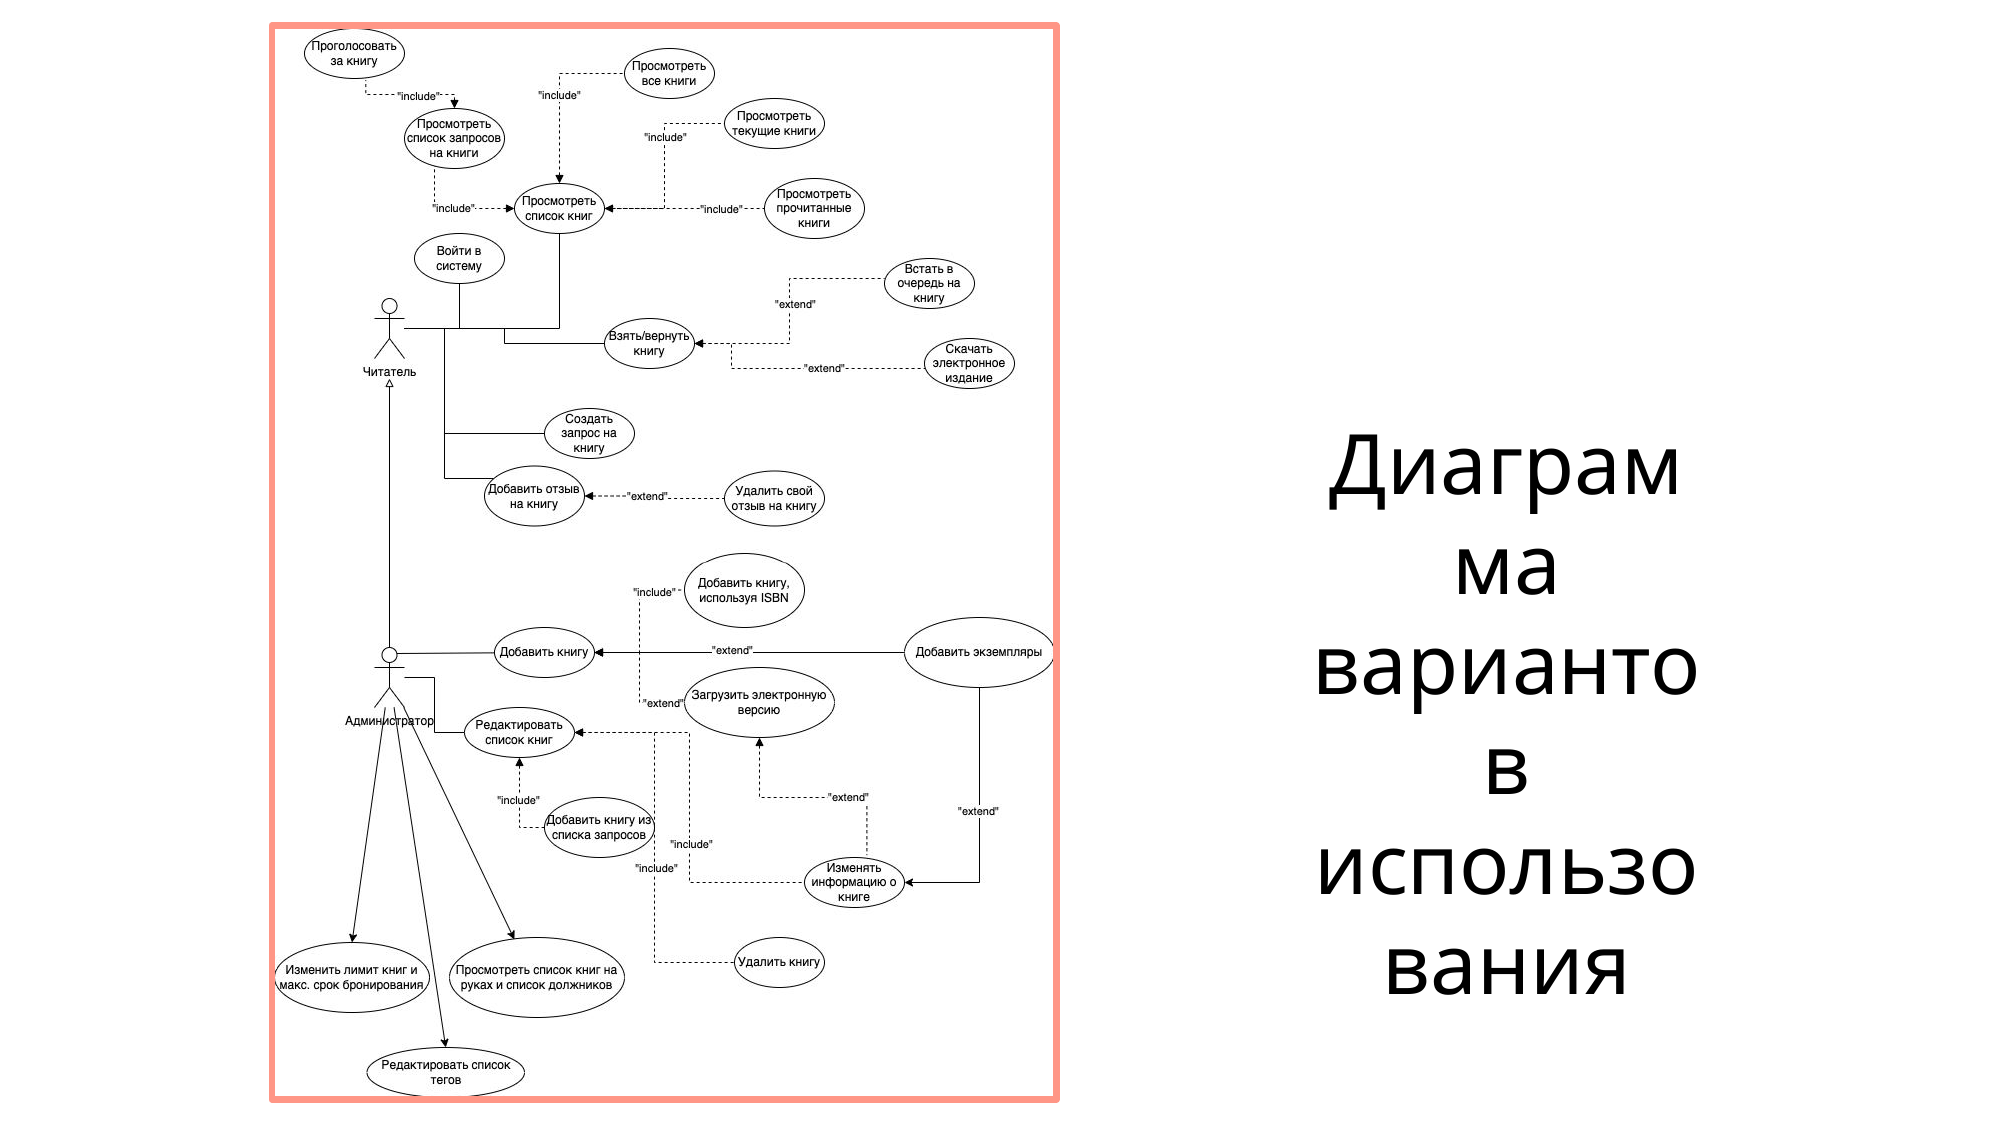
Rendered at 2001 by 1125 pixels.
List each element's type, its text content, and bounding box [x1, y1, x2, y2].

picture [274, 28, 1054, 1097]
text_box Диаграмма вариантов использования [1288, 395, 1726, 879]
